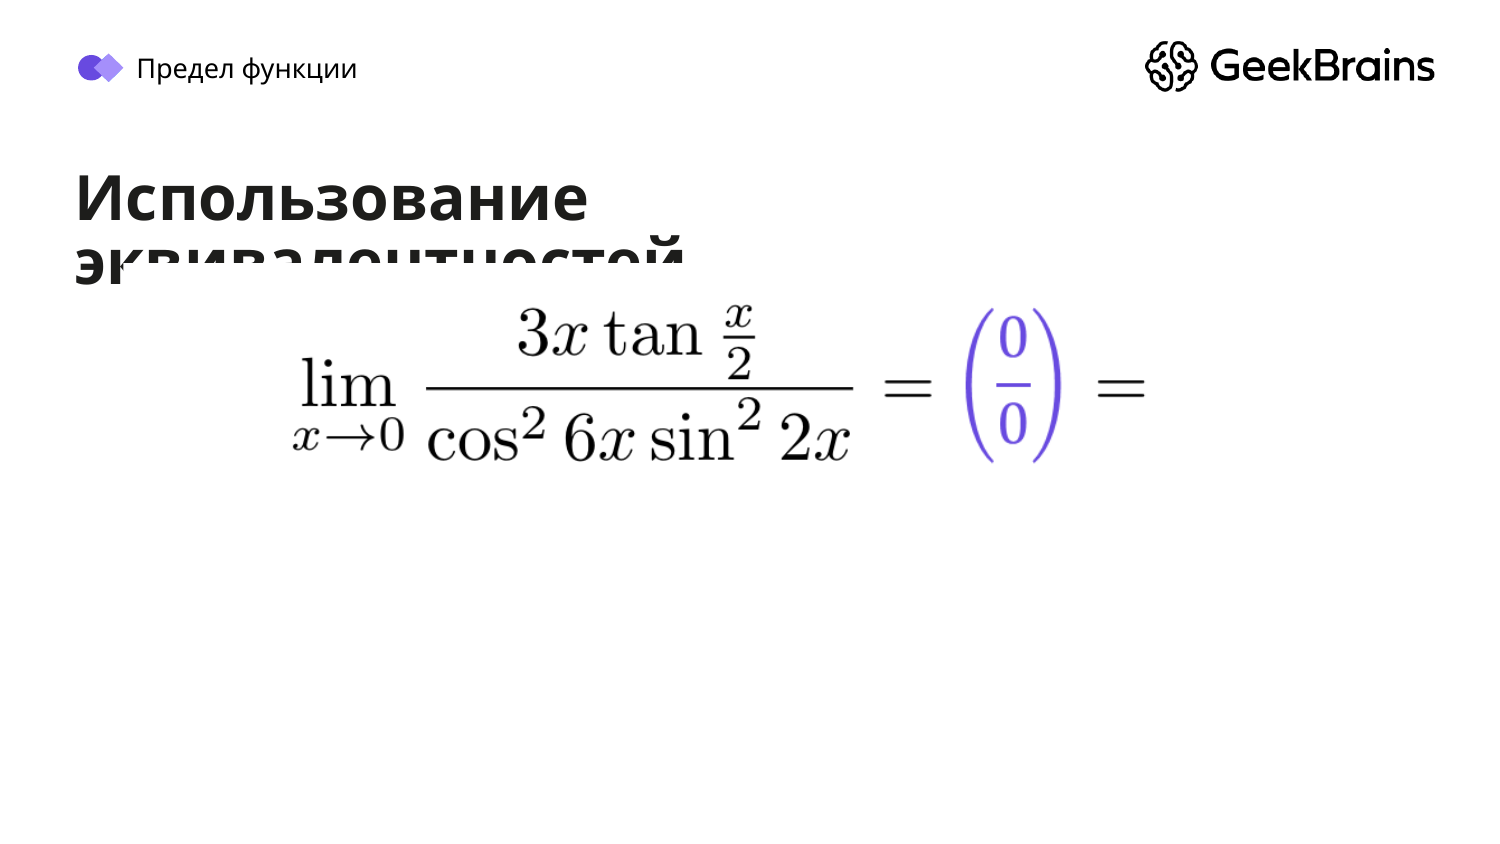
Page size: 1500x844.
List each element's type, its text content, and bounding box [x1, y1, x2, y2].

text_box [78, 54, 102, 81]
text_box [93, 53, 124, 82]
picture [123, 263, 1351, 502]
text_box Использование эквивалентностей [74, 168, 1215, 220]
picture [1145, 39, 1435, 93]
title Предел функции [134, 39, 812, 83]
